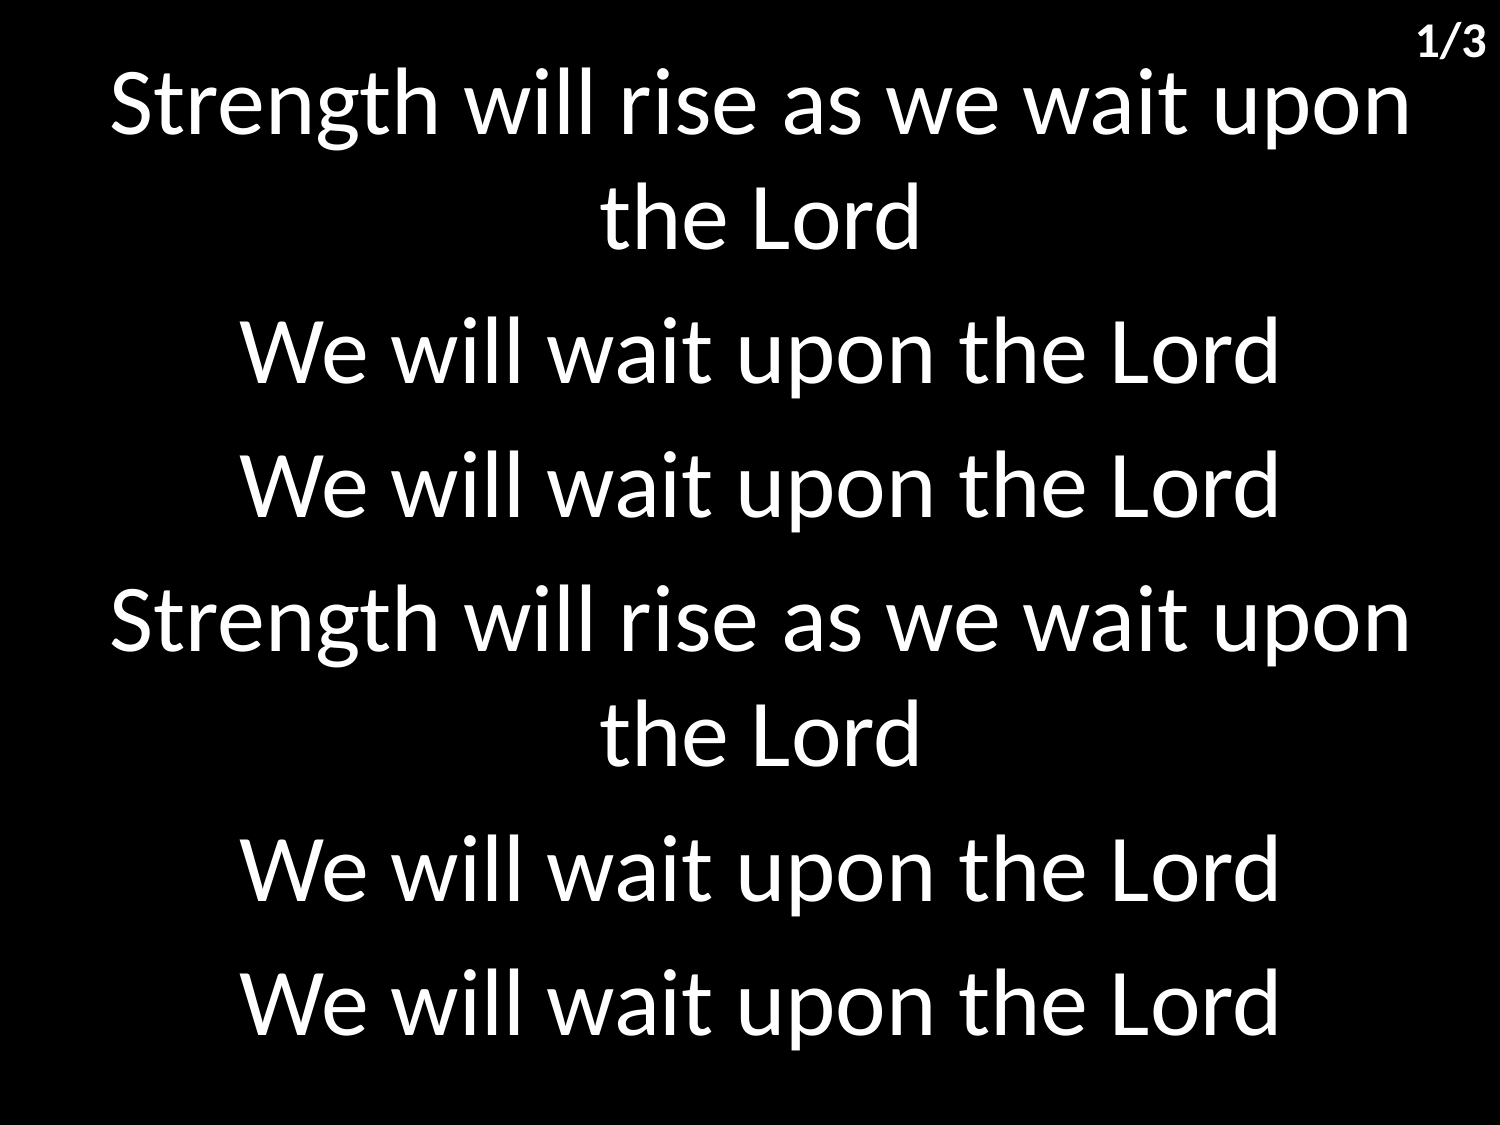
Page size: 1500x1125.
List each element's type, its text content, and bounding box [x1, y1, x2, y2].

text_box 1/3 [1399, 0, 1500, 75]
subtitle Strength will rise as we wait upon the Lord We will wait upon the Lord We will wait upon the Lord Strength will rise as we wait upon the Lord We will wait upon the Lord We will wait upon the Lord [53, 30, 1471, 1094]
